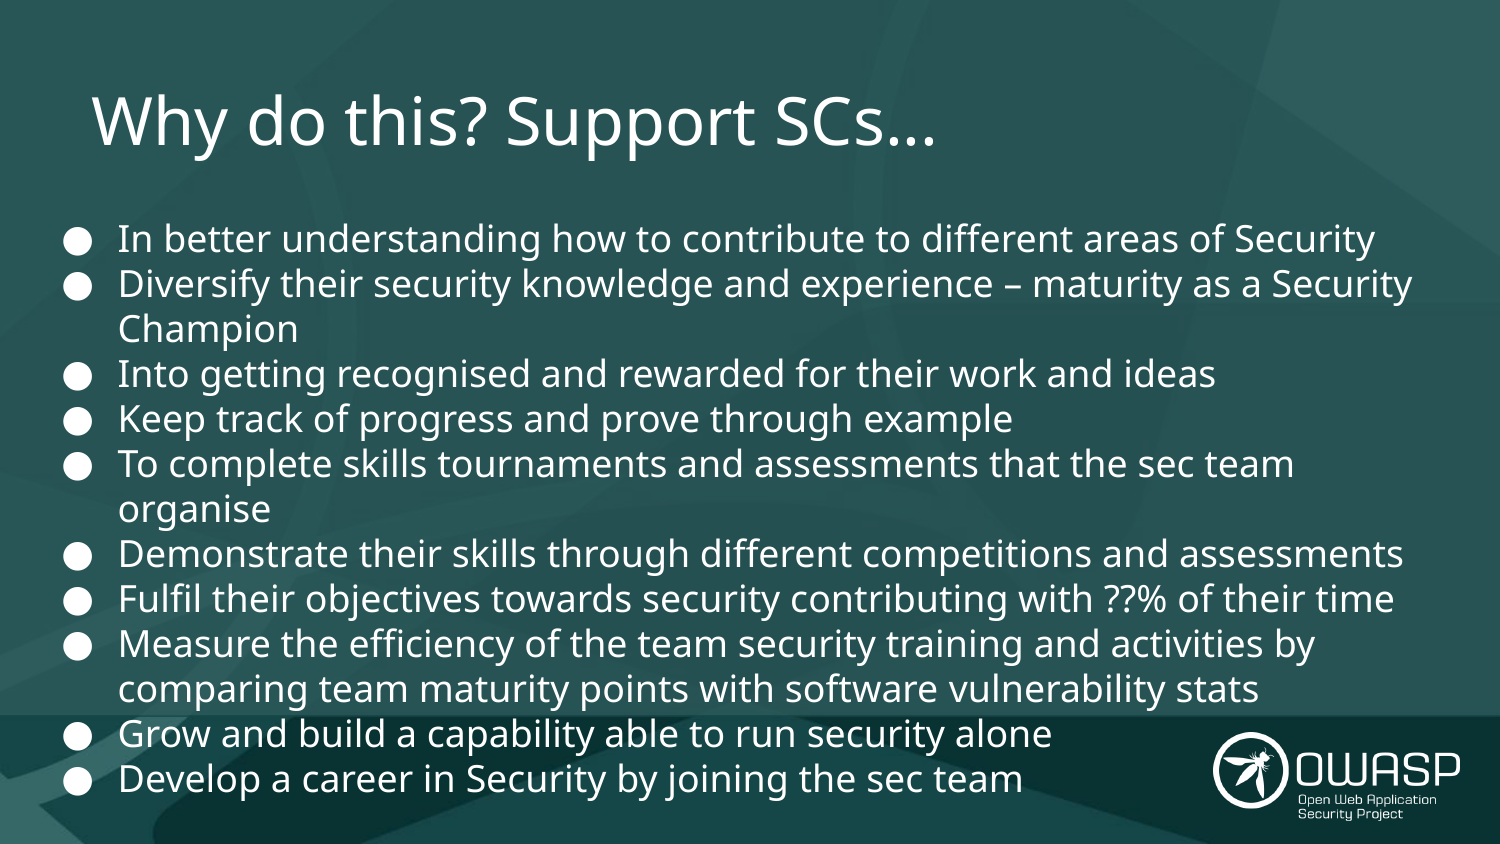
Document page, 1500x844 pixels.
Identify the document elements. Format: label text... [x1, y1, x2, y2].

list In better understanding how to contribute to different areas of Security Diversify their security knowledge and experience – maturity as a Security Champion Into getting recognised and rewarded for their work and ideas Keep track of progress and prove through example To complete skills tournaments and assessments that the sec team organise Demonstrate their skills through different competitions and assessments Fulfil their objectives towards security contributing with ??% of their time Measure the efficiency of the team security training and activities by comparing team maturity points with software vulnerability stats Grow and build a capability able to run security alone Develop a career in Security by joining the sec team [27, 199, 1465, 625]
picture [0, 717, 1500, 844]
title Why do this? Support SCs... [76, 47, 1427, 190]
